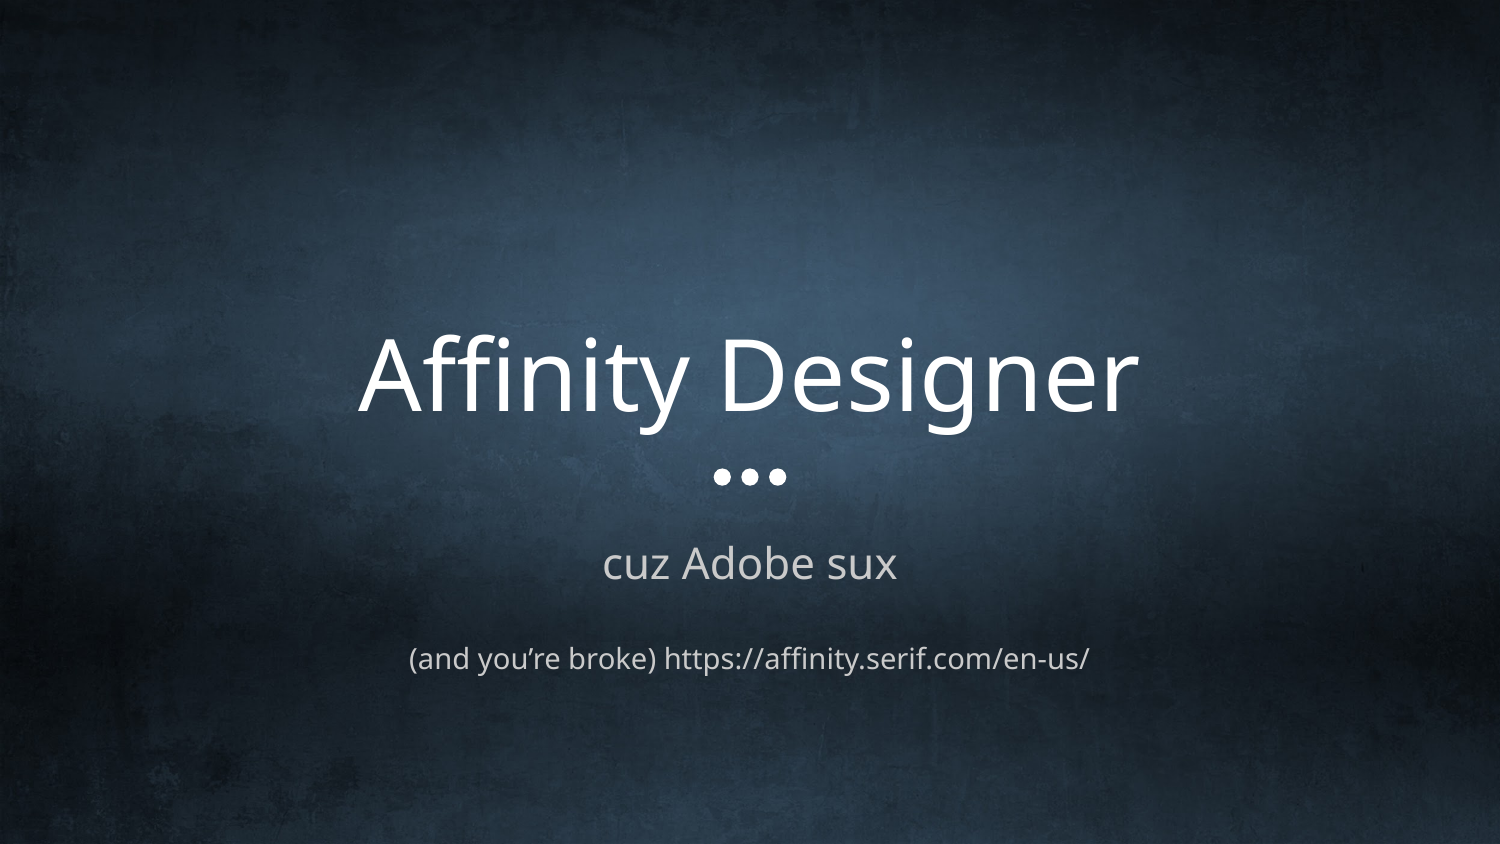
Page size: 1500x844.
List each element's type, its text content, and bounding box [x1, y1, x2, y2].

picture [0, 0, 1500, 844]
subtitle cuz Adobe sux (and you’re broke) https://affinity.serif.com/en-us/ [110, 520, 1390, 651]
title Affinity Designer [110, 162, 1390, 447]
